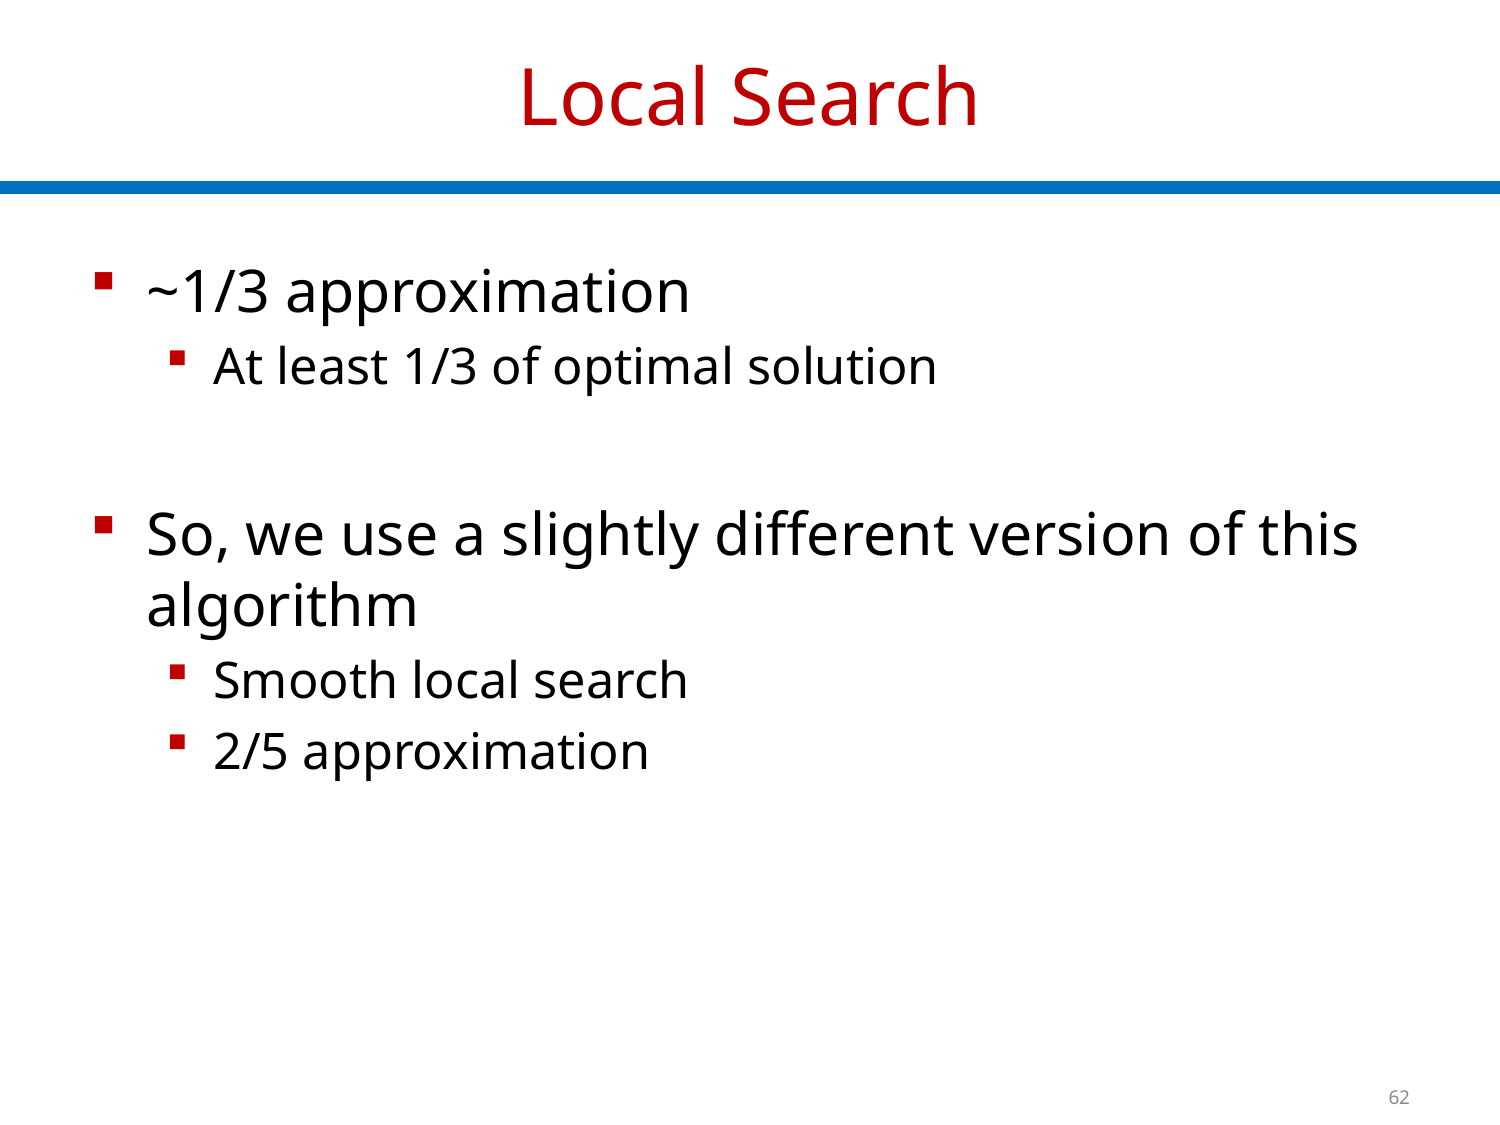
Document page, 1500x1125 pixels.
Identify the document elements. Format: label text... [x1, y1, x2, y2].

list ~1/3 approximation At least 1/3 of optimal solution So, we use a slightly different version of this algorithm Smooth local search 2/5 approximation [75, 245, 1425, 1096]
slide_number 62 [1074, 1085, 1425, 1112]
title Local Search [0, 0, 1500, 188]
